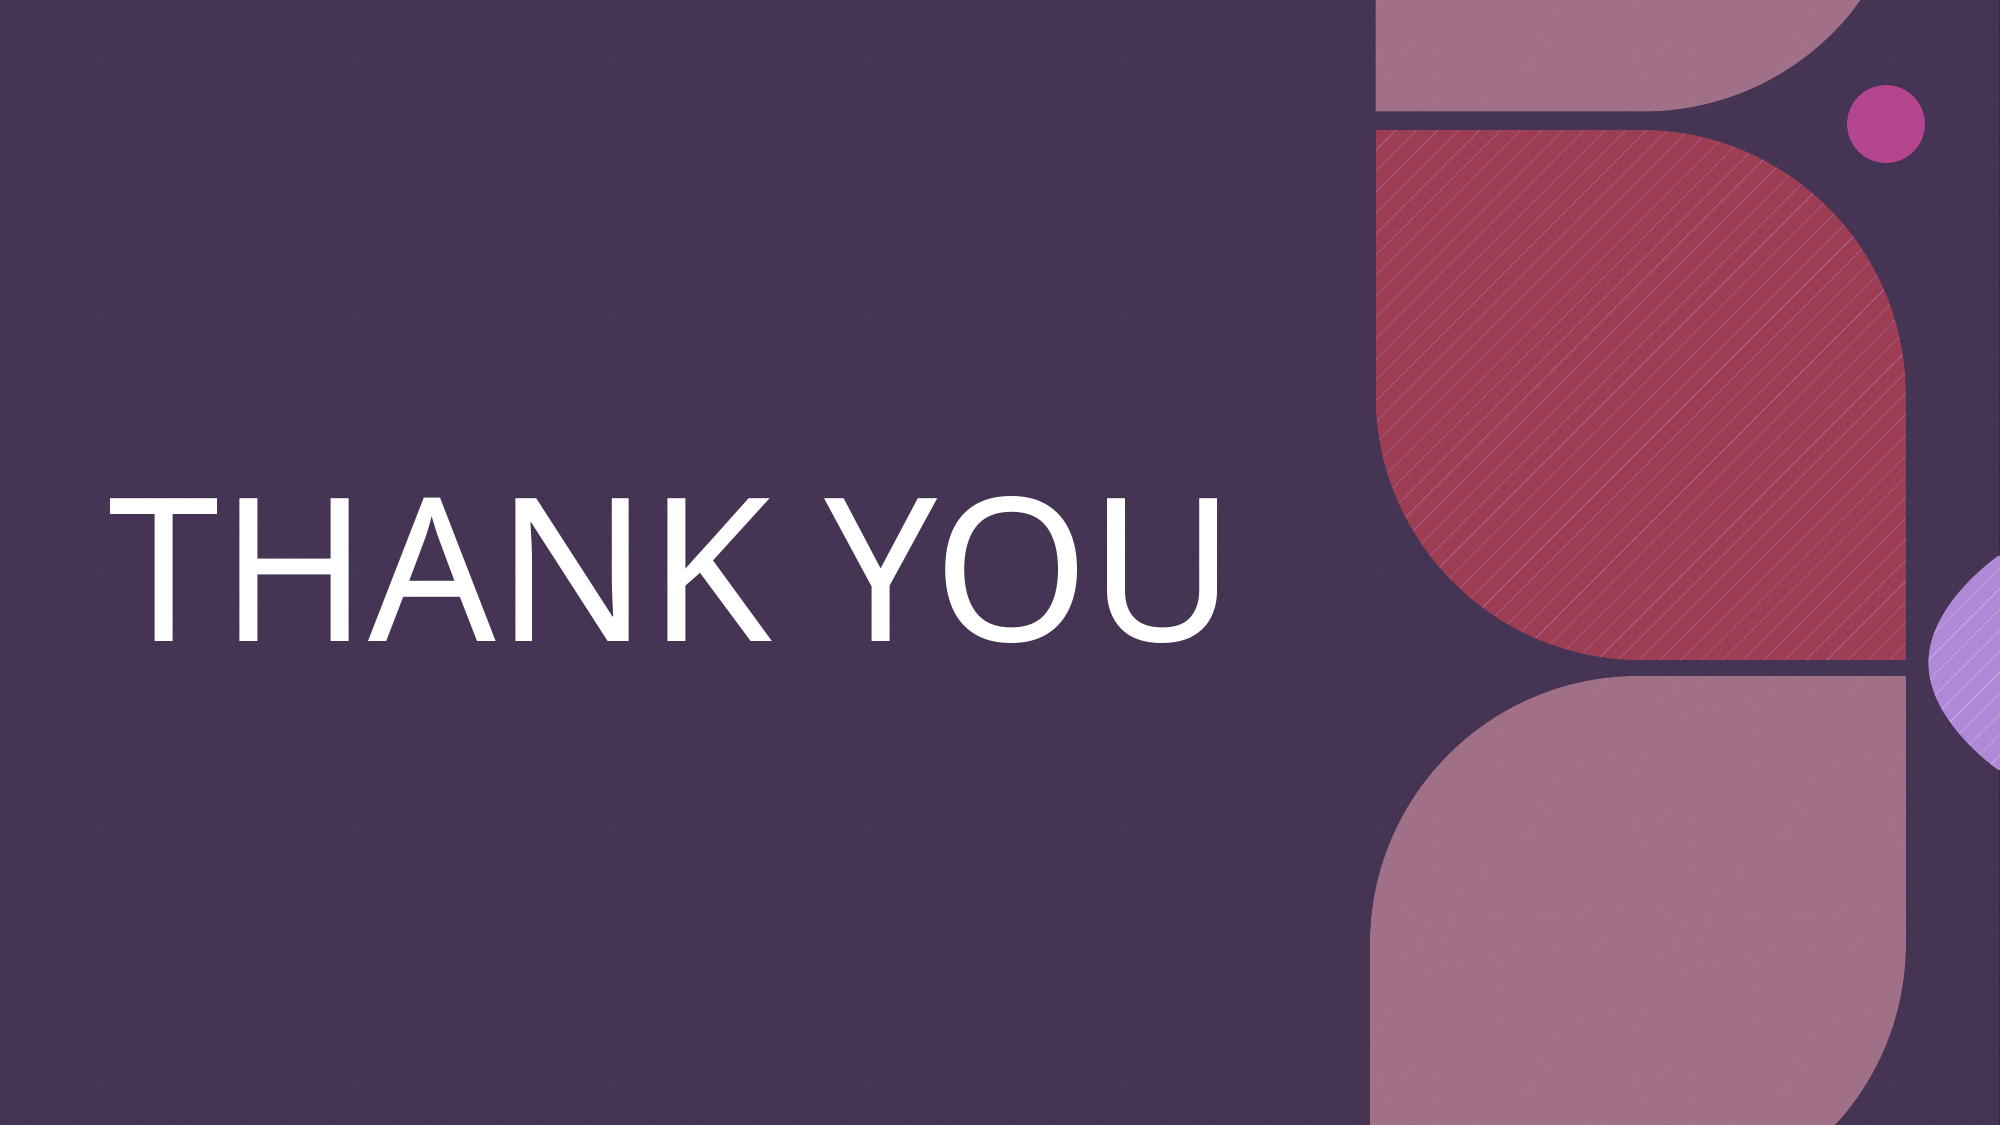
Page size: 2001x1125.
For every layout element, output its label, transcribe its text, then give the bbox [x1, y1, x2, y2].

title THANK YOU [93, 475, 1355, 693]
